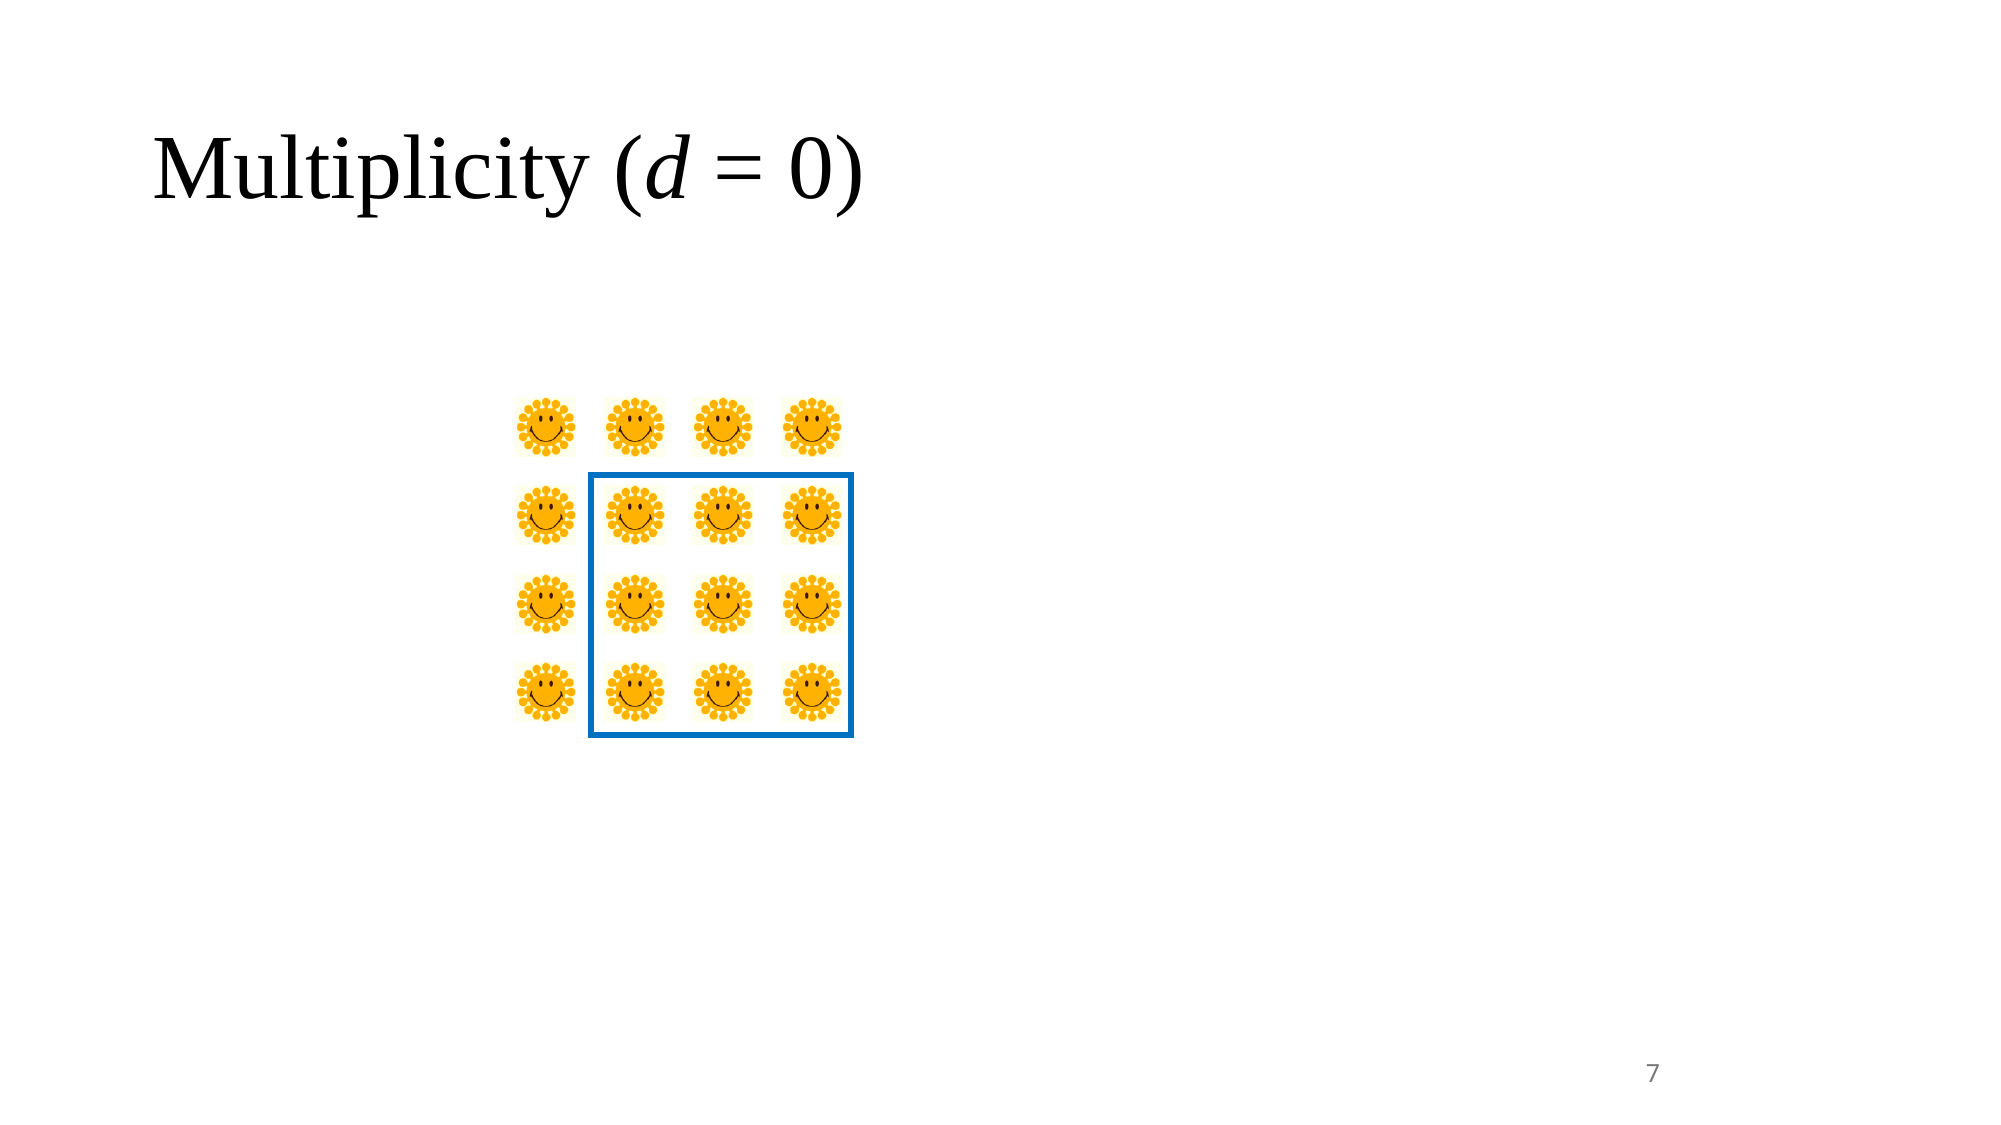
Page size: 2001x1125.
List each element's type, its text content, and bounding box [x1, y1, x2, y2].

picture [515, 662, 576, 723]
picture [692, 396, 754, 457]
picture [515, 396, 576, 457]
picture [515, 573, 576, 634]
picture [780, 573, 842, 634]
picture [692, 573, 754, 634]
picture [603, 396, 665, 457]
picture [603, 662, 665, 723]
slide_number 7 [1325, 1042, 1675, 1103]
picture [780, 396, 842, 457]
picture [515, 485, 576, 546]
picture [692, 485, 754, 546]
picture [603, 573, 665, 634]
title Multiplicity (d = 0) [137, 59, 1863, 278]
picture [692, 662, 754, 723]
picture [780, 485, 842, 546]
text_box [589, 474, 852, 737]
picture [603, 485, 665, 546]
picture [780, 662, 842, 723]
